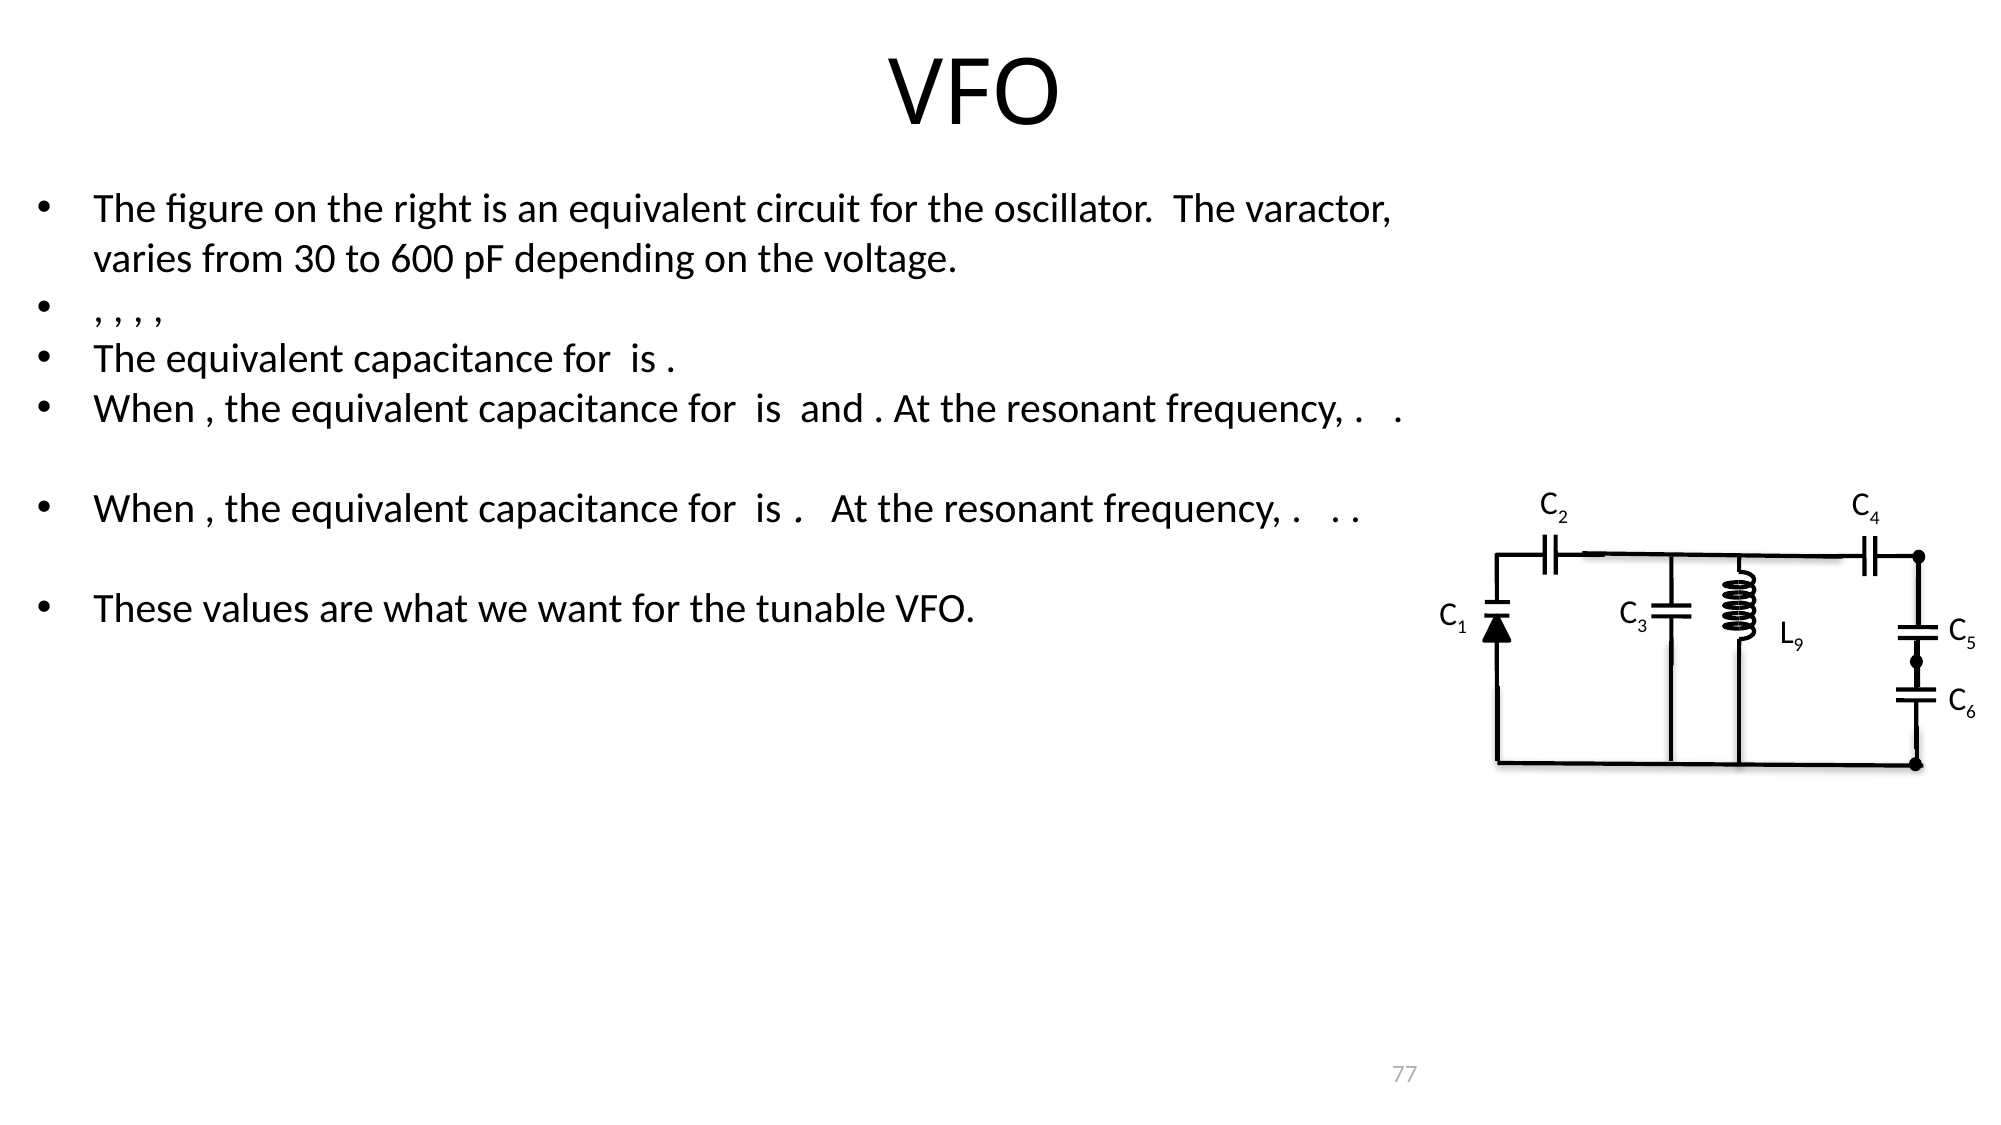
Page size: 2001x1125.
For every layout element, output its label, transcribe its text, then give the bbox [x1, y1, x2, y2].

slide_number 77 [1074, 738, 1425, 1125]
text_box VFO [30, 25, 1922, 151]
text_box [1431, 473, 1990, 771]
